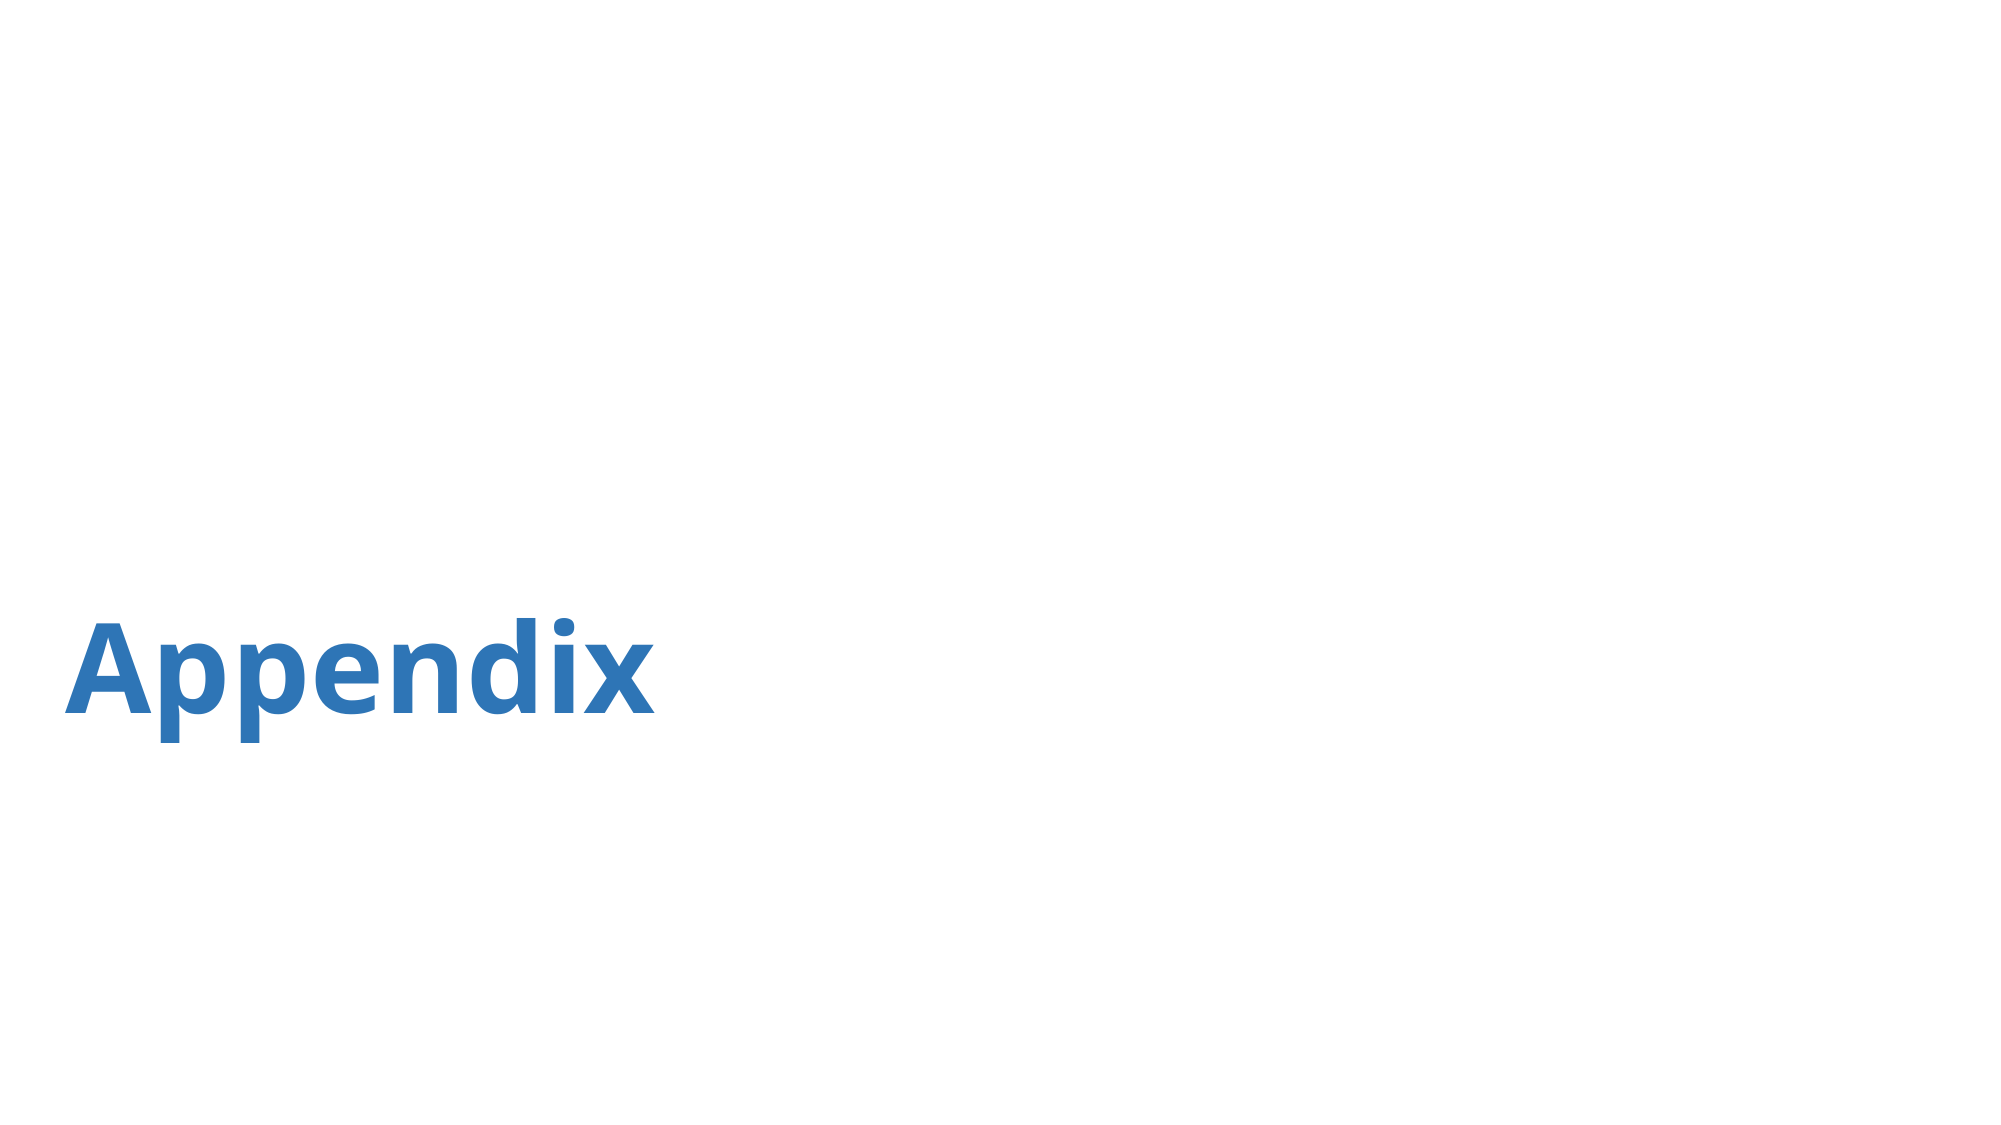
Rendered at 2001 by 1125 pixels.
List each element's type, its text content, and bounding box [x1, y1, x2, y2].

title Appendix [50, 280, 1950, 749]
